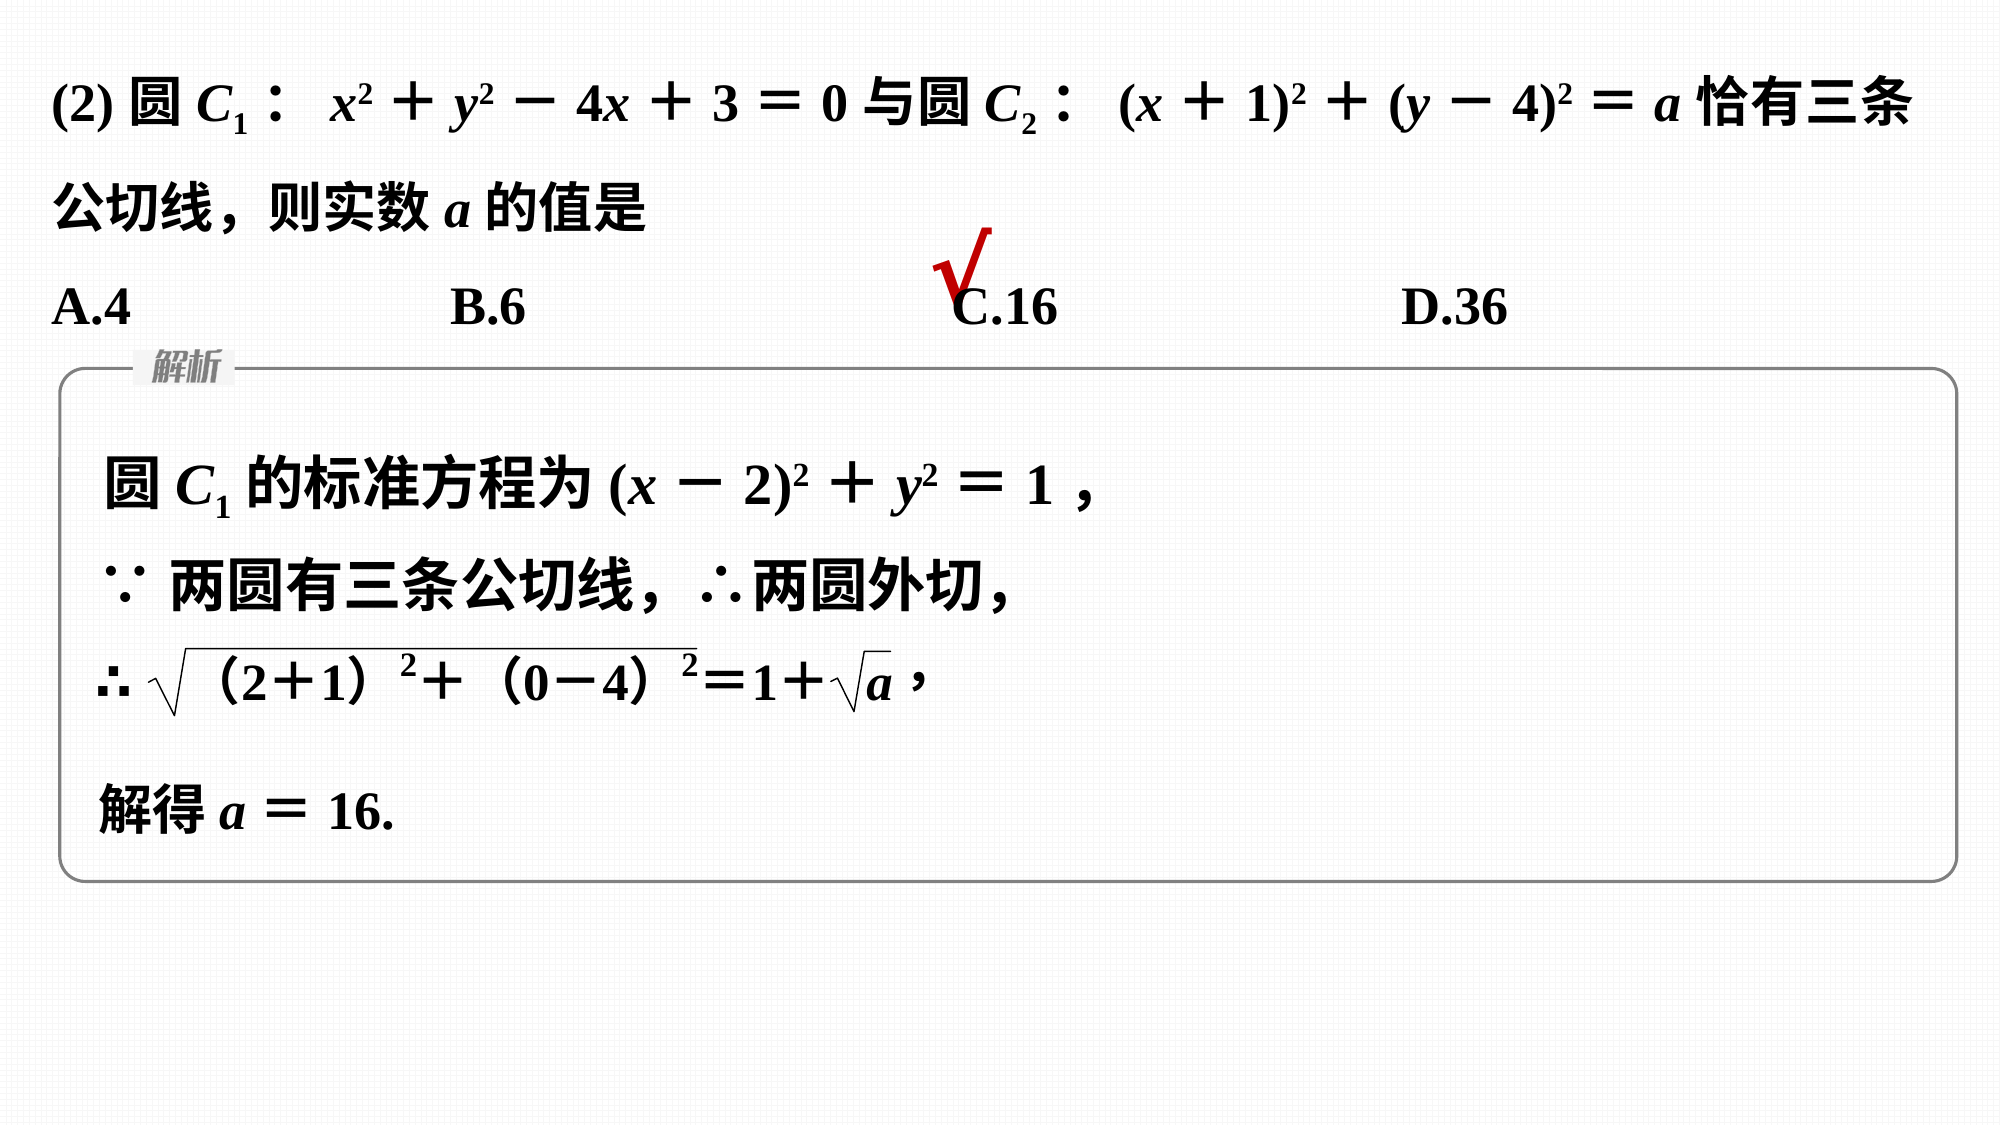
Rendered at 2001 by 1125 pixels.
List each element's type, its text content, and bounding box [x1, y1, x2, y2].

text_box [59, 349, 1957, 882]
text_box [95, 633, 1933, 728]
text_box (2)圆C1：x2＋y2－4x＋3＝0与圆C2：(x＋1)2＋(y－4)2＝a恰有三条公切线，则实数a的值是 A.4 B.6 C.16 D.36 [36, 22, 1930, 344]
